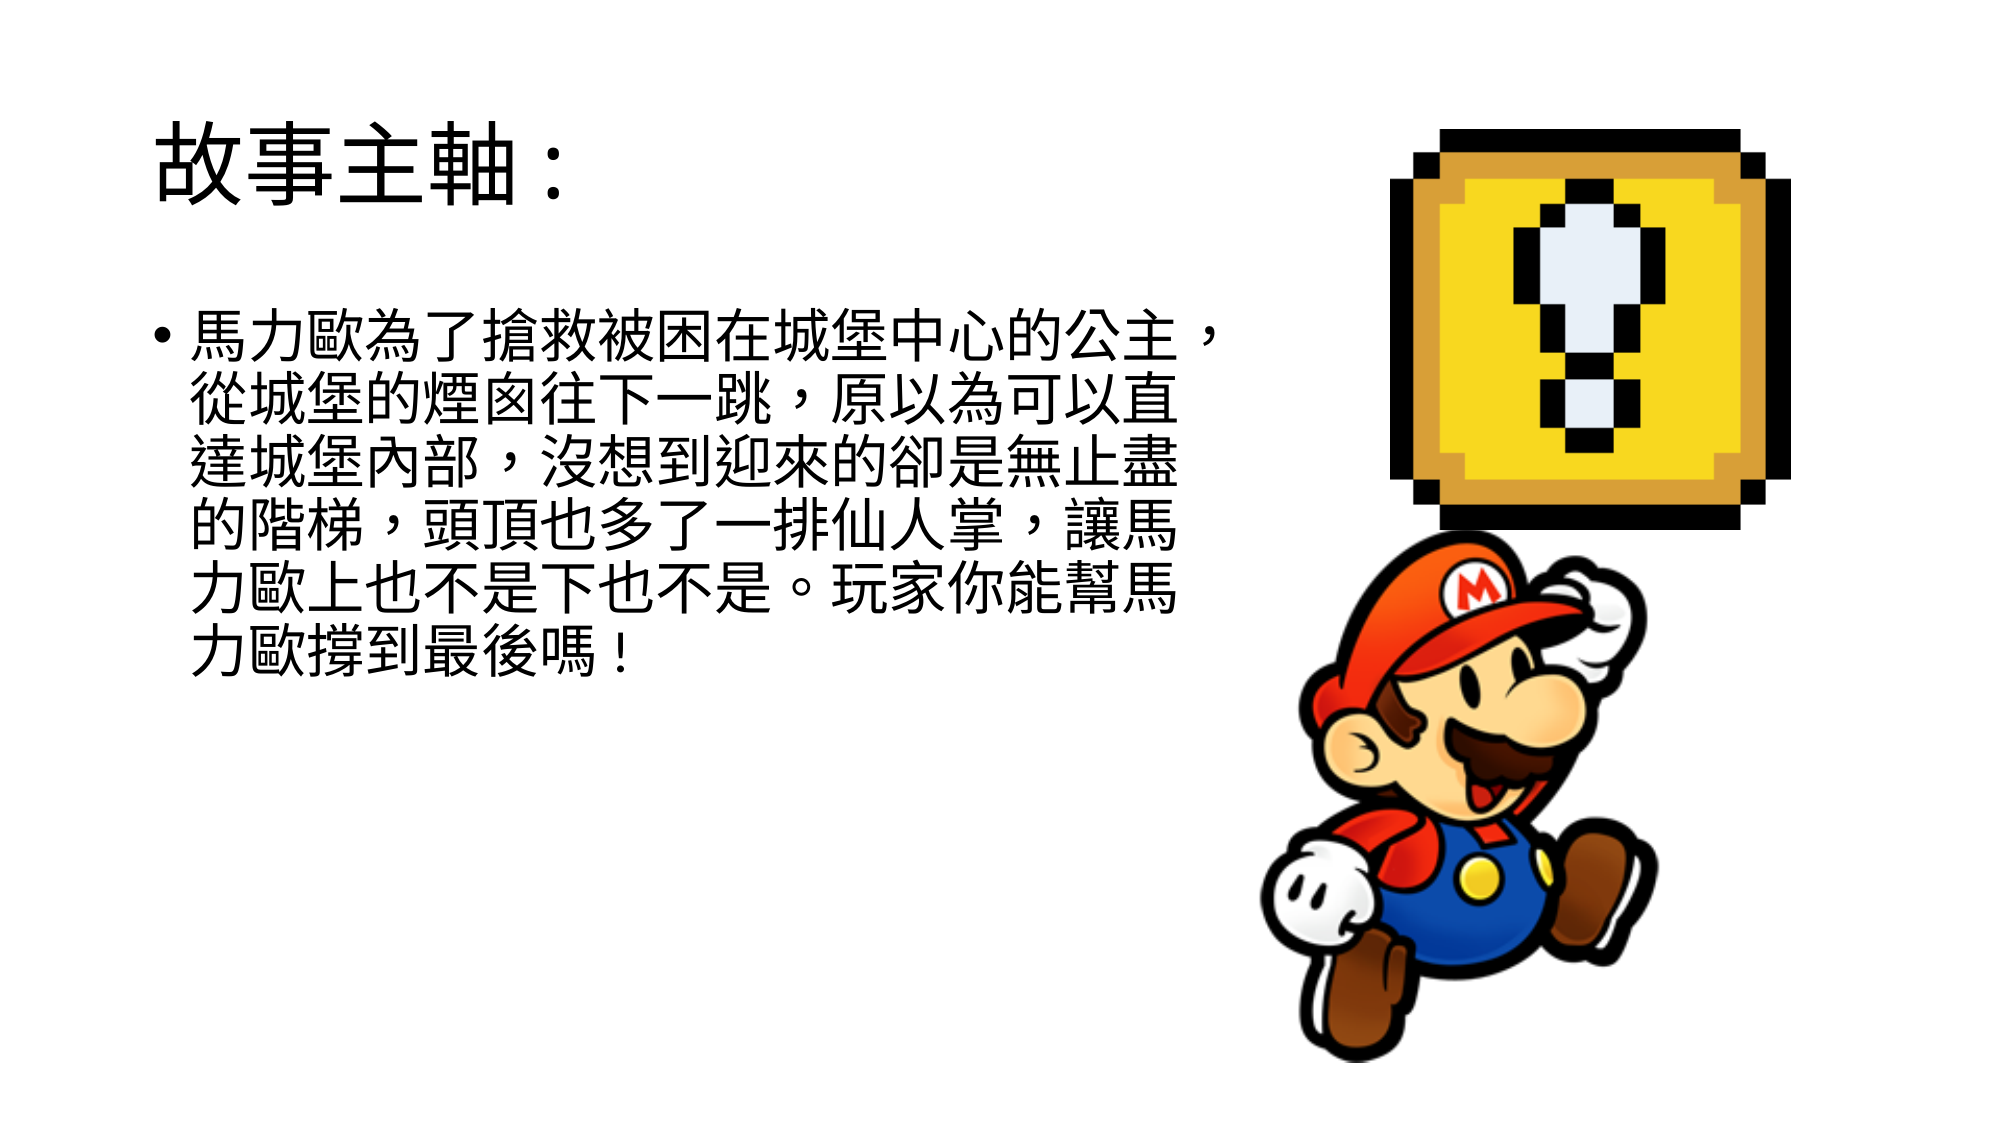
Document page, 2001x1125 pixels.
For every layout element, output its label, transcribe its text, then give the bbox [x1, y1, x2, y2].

picture [1193, 129, 1791, 1063]
list 馬力歐為了搶救被困在城堡中心的公主，從城堡的煙囪往下一跳，原以為可以直達城堡內部，沒想到迎來的卻是無止盡的階梯，頭頂也多了一排仙人掌，讓馬力歐上也不是下也不是。玩家你能幫馬力歐撐到最後嗎! [137, 299, 1230, 1014]
title 故事主軸: [137, 59, 1863, 278]
